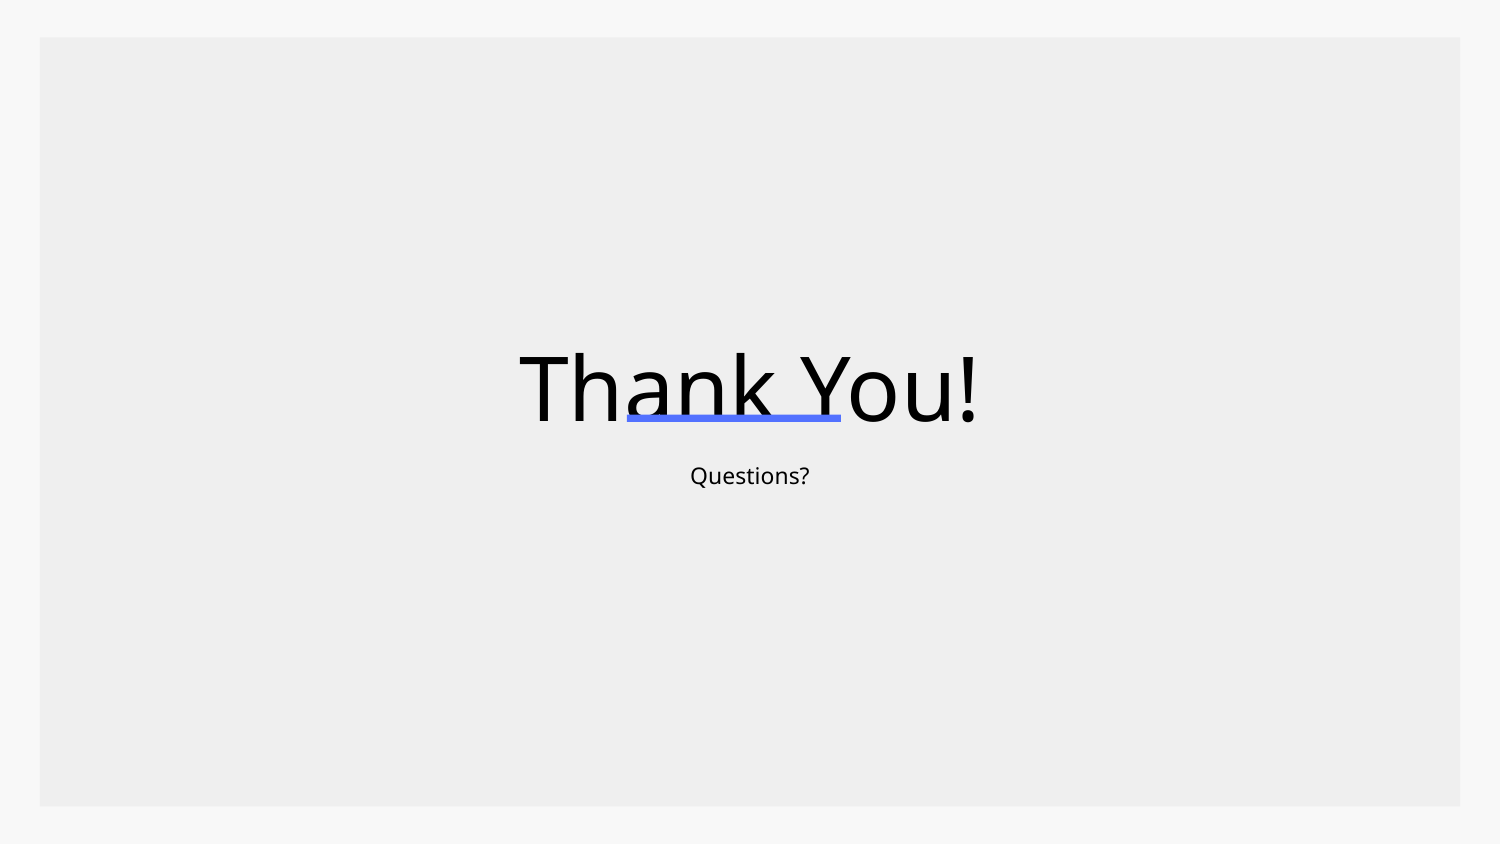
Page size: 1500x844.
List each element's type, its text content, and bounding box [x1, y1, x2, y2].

text_box [626, 414, 841, 422]
text_box Thank You! [84, 288, 1416, 439]
text_box [39, 37, 1461, 807]
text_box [468, 447, 1032, 505]
